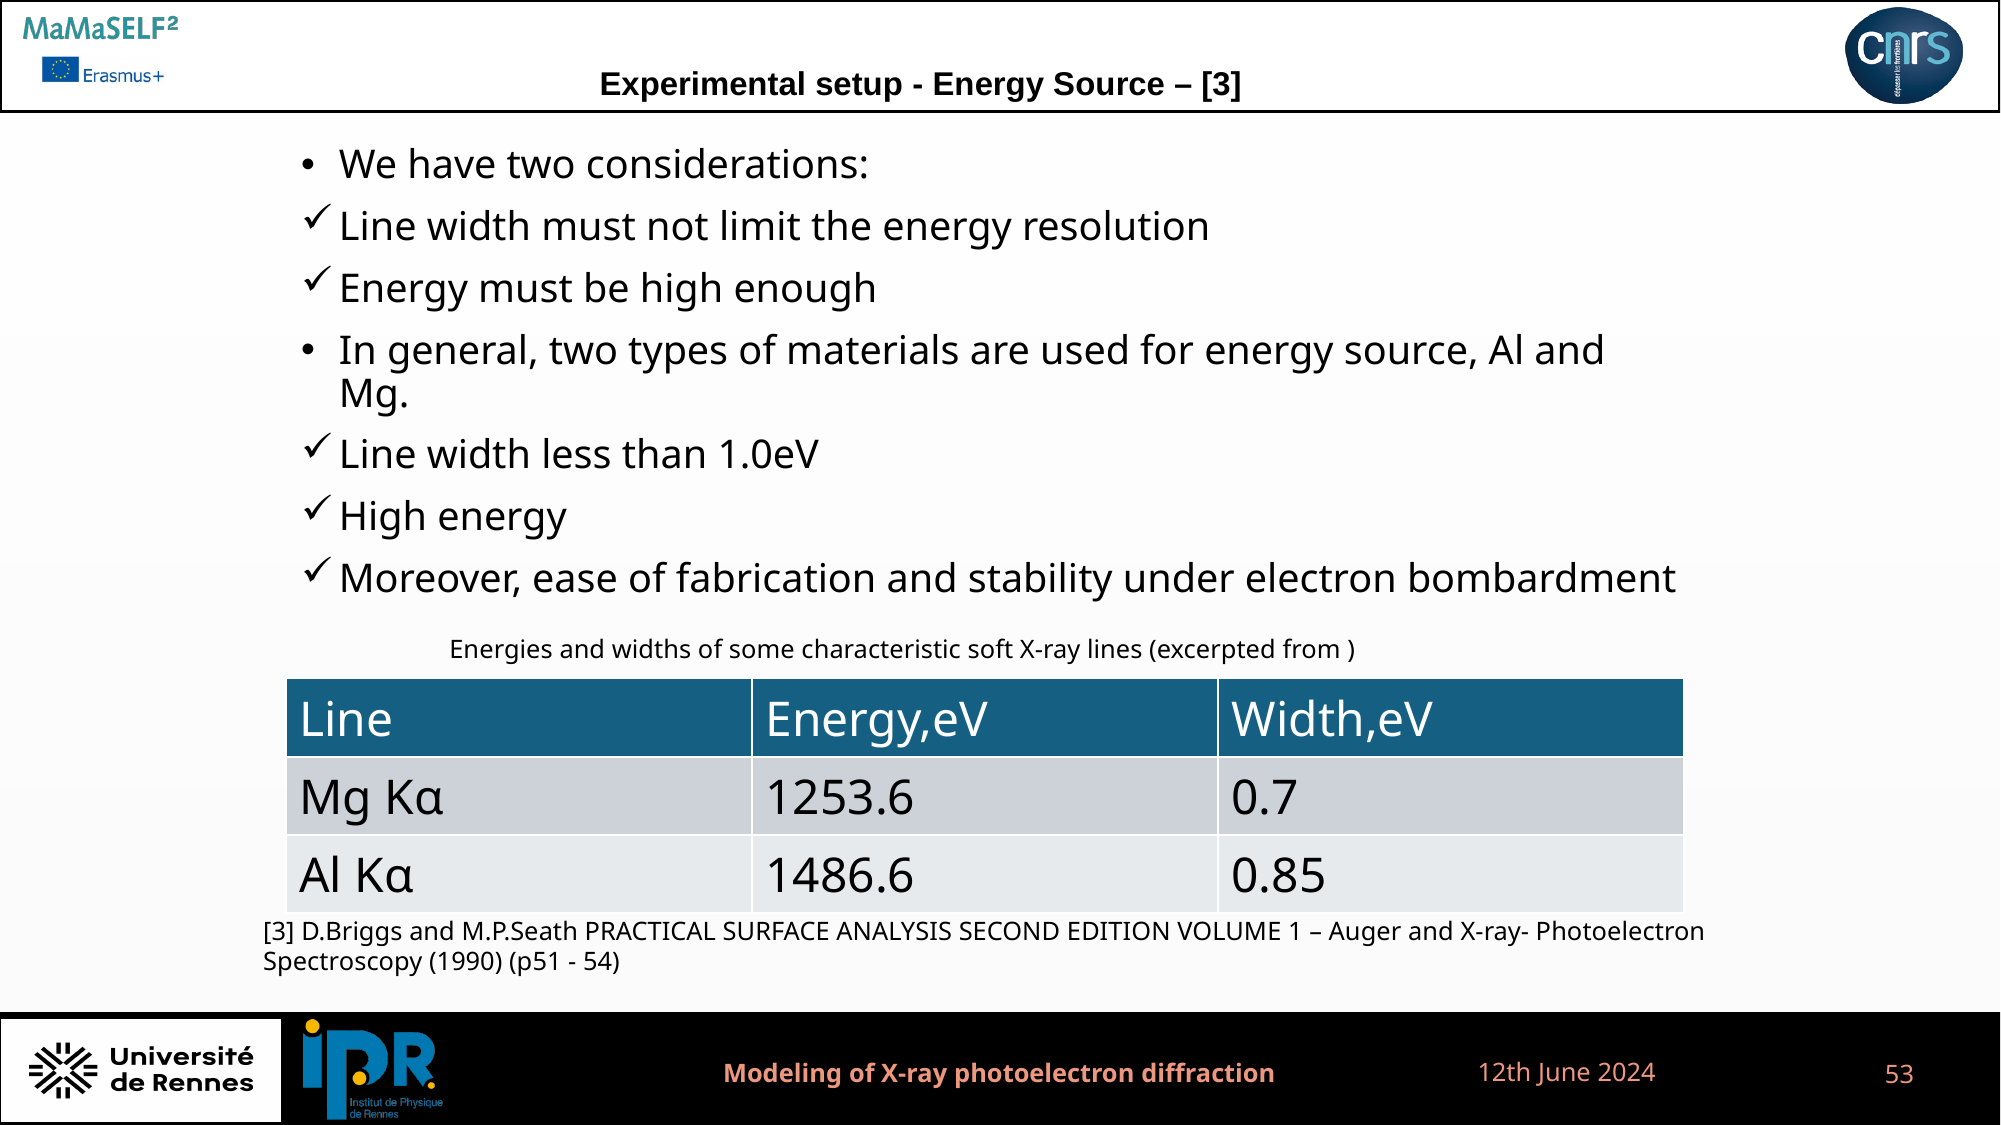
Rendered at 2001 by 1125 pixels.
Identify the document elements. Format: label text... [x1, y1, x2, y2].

table_cell 0.85 [1219, 836, 1683, 907]
table_header Energy,eV [753, 679, 1217, 756]
footer Modeling of X-ray photoelectron diffraction [662, 1042, 1338, 1103]
picture [1845, 7, 1963, 104]
table_header Width,eV [1219, 679, 1683, 756]
slide_number 53 [1862, 1044, 1929, 1105]
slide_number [1462, 1041, 1738, 1102]
table_cell Mg Kα [287, 758, 751, 834]
table_header Line [287, 679, 751, 756]
text_box Energies and widths of some characteristic soft X-ray lines (excerpted from ) [434, 625, 1537, 671]
table_cell 1253.6 [753, 758, 1217, 834]
list We have two considerations: Line width must not limit the energy resolution Energy must be high enough In general, two types of materials are used for energy source, Al and Mg. Line width less than 1.0eV High energy Moreover, ease of fabrication and stability under electron bombardment [286, 137, 1698, 619]
table_cell 1486.6 [753, 836, 1217, 907]
table_cell 0.7 [1219, 758, 1683, 834]
table_cell Al Kα [287, 836, 751, 907]
picture [1, 1019, 281, 1122]
text_box Experimental setup - Energy Source – [3] [580, 44, 1472, 128]
picture [303, 1019, 443, 1123]
text_box [3] D.Briggs and M.P.Seath PRACTICAL SURFACE ANALYSIS SECOND EDITION VOLUME 1 – Auger and X-ray- Photoelectron Spectroscopy (1990) (p51 - 54) [248, 907, 1804, 984]
picture [21, 9, 181, 89]
